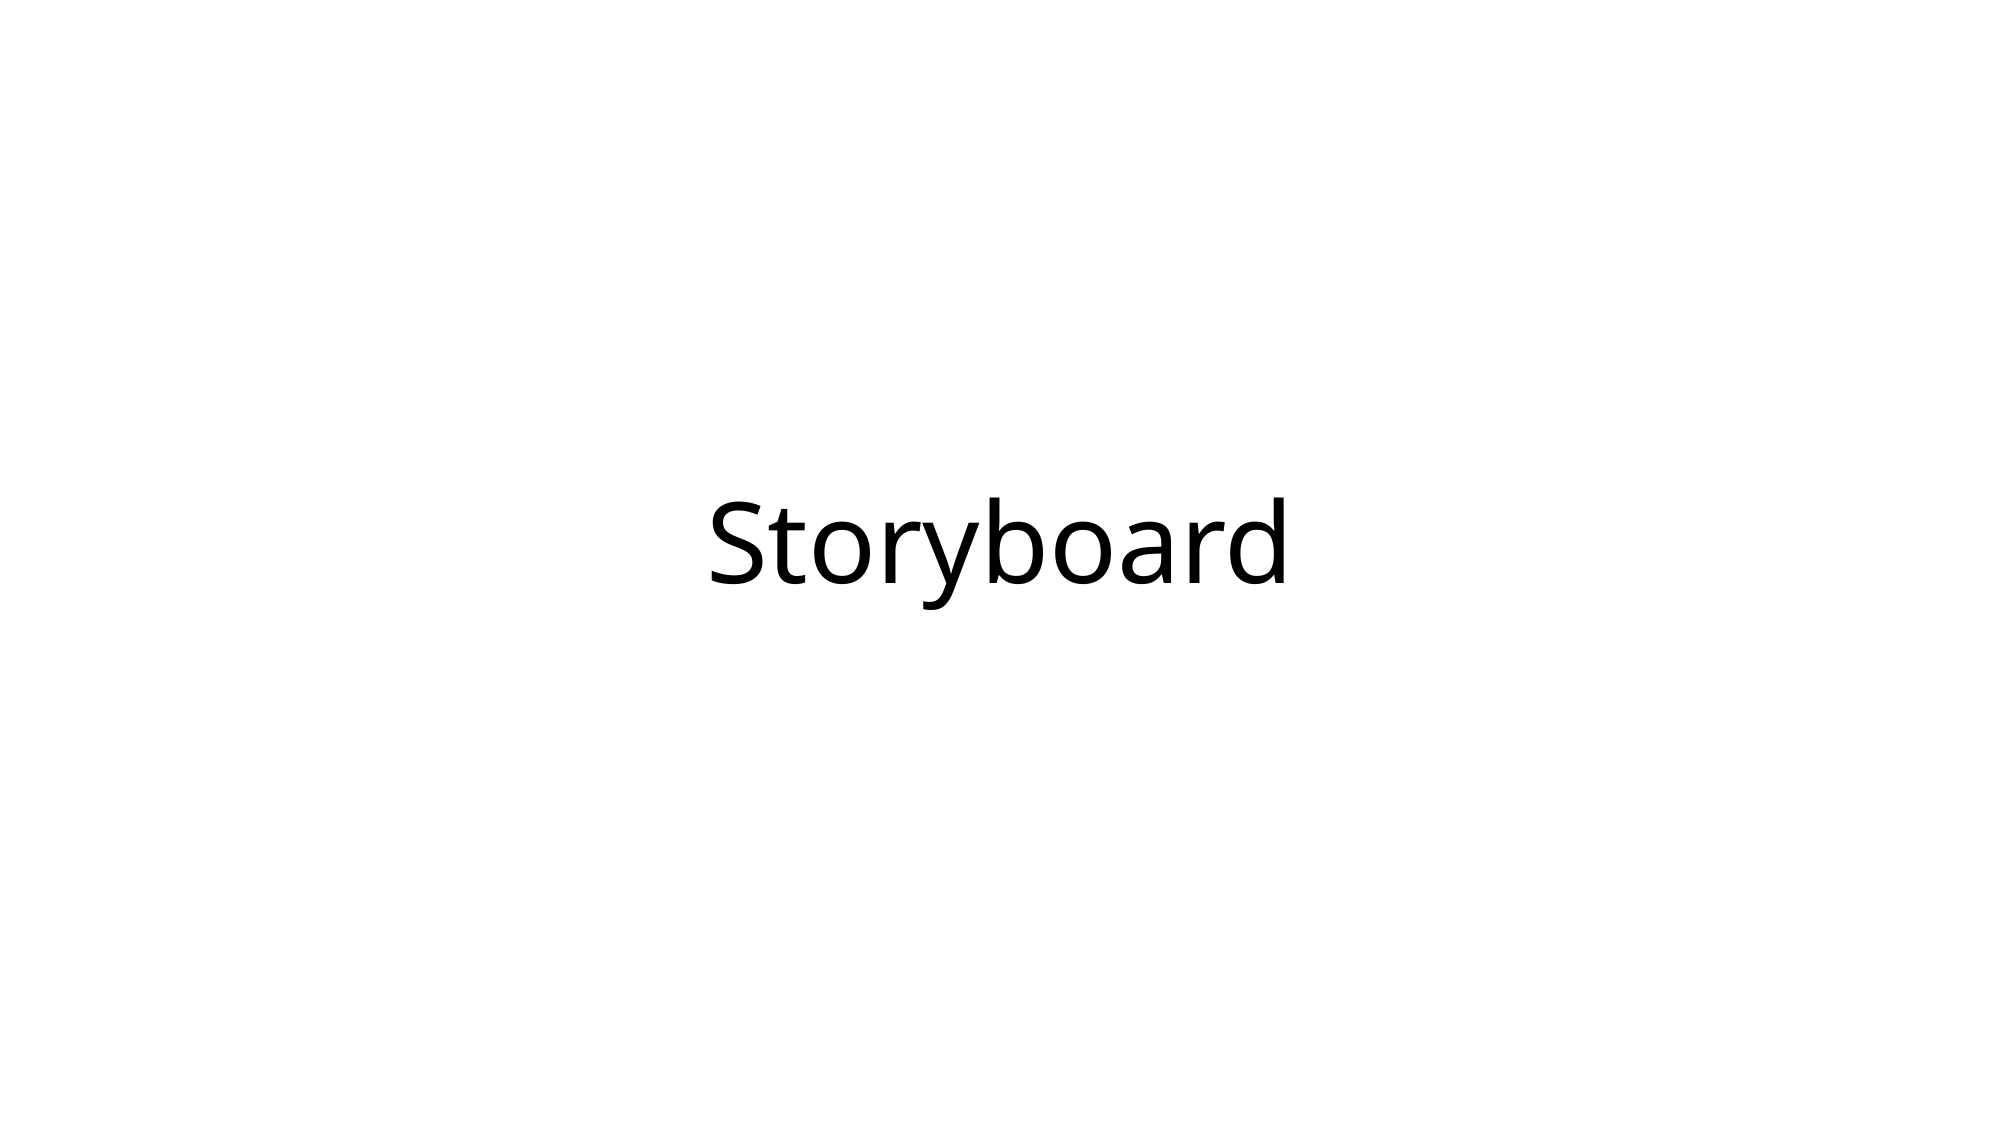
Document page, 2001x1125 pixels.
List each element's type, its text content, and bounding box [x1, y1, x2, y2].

title Storyboard [137, 438, 1863, 657]
